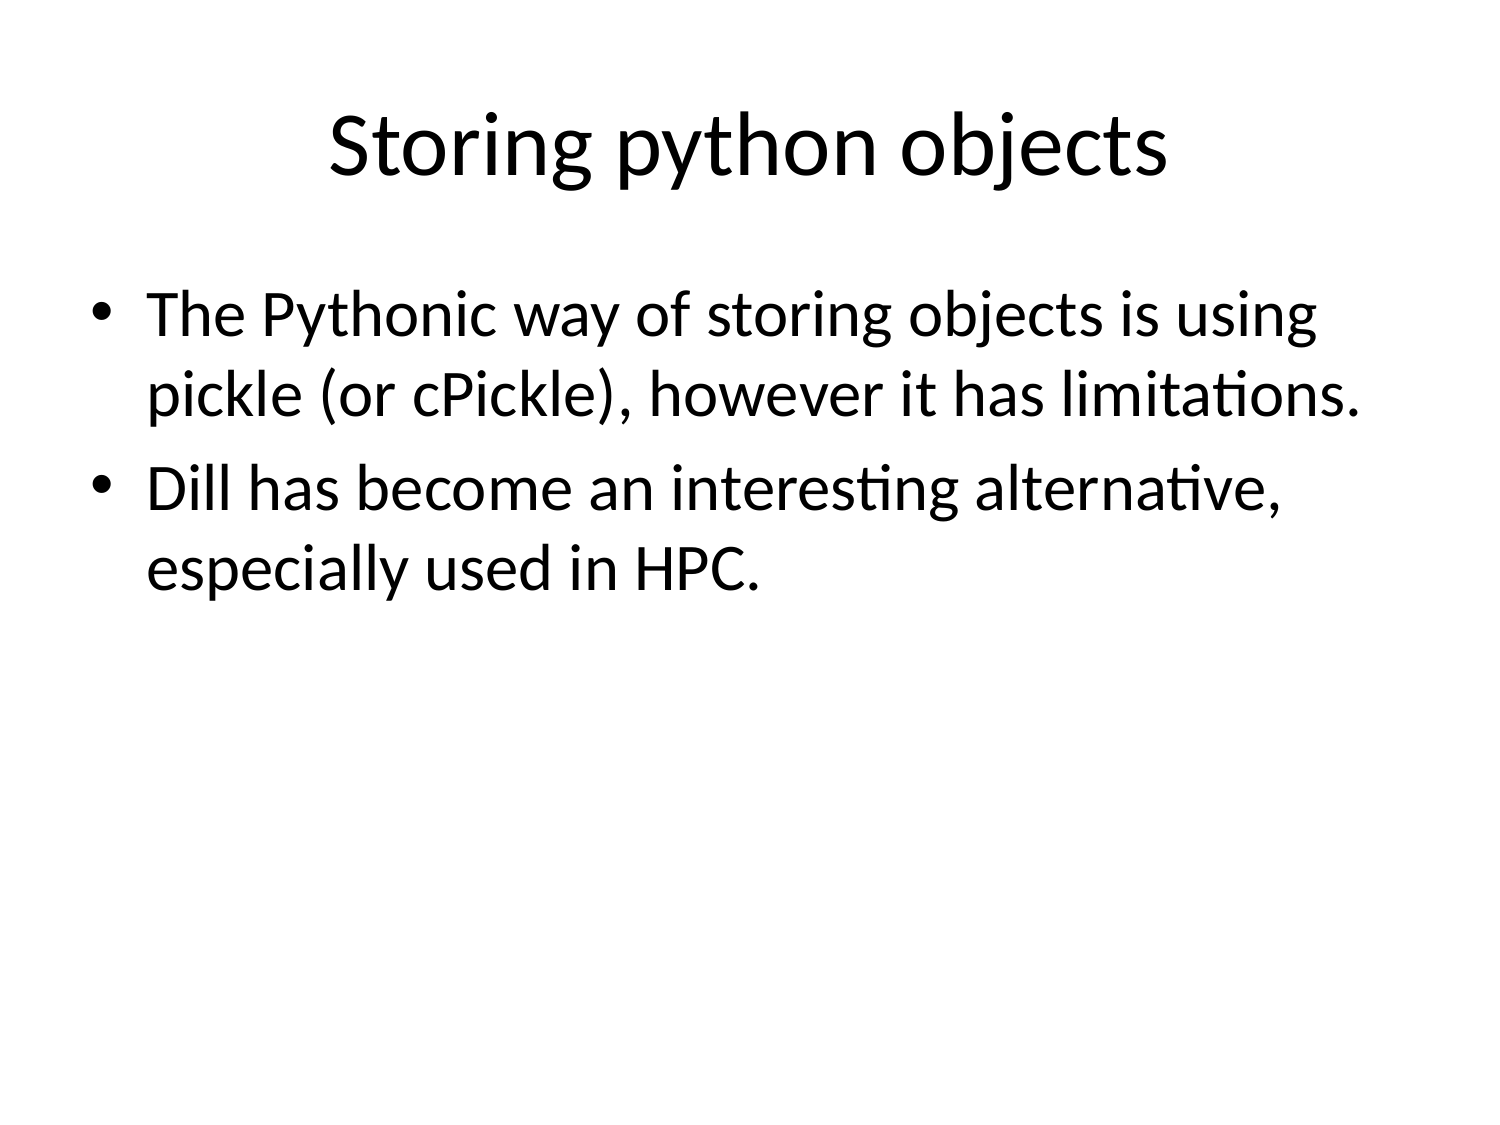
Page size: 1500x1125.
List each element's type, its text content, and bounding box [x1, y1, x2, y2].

list The Pythonic way of storing objects is using pickle (or cPickle), however it has limitations. Dill has become an interesting alternative, especially used in HPC. [75, 262, 1425, 1005]
title Storing python objects [75, 45, 1425, 233]
